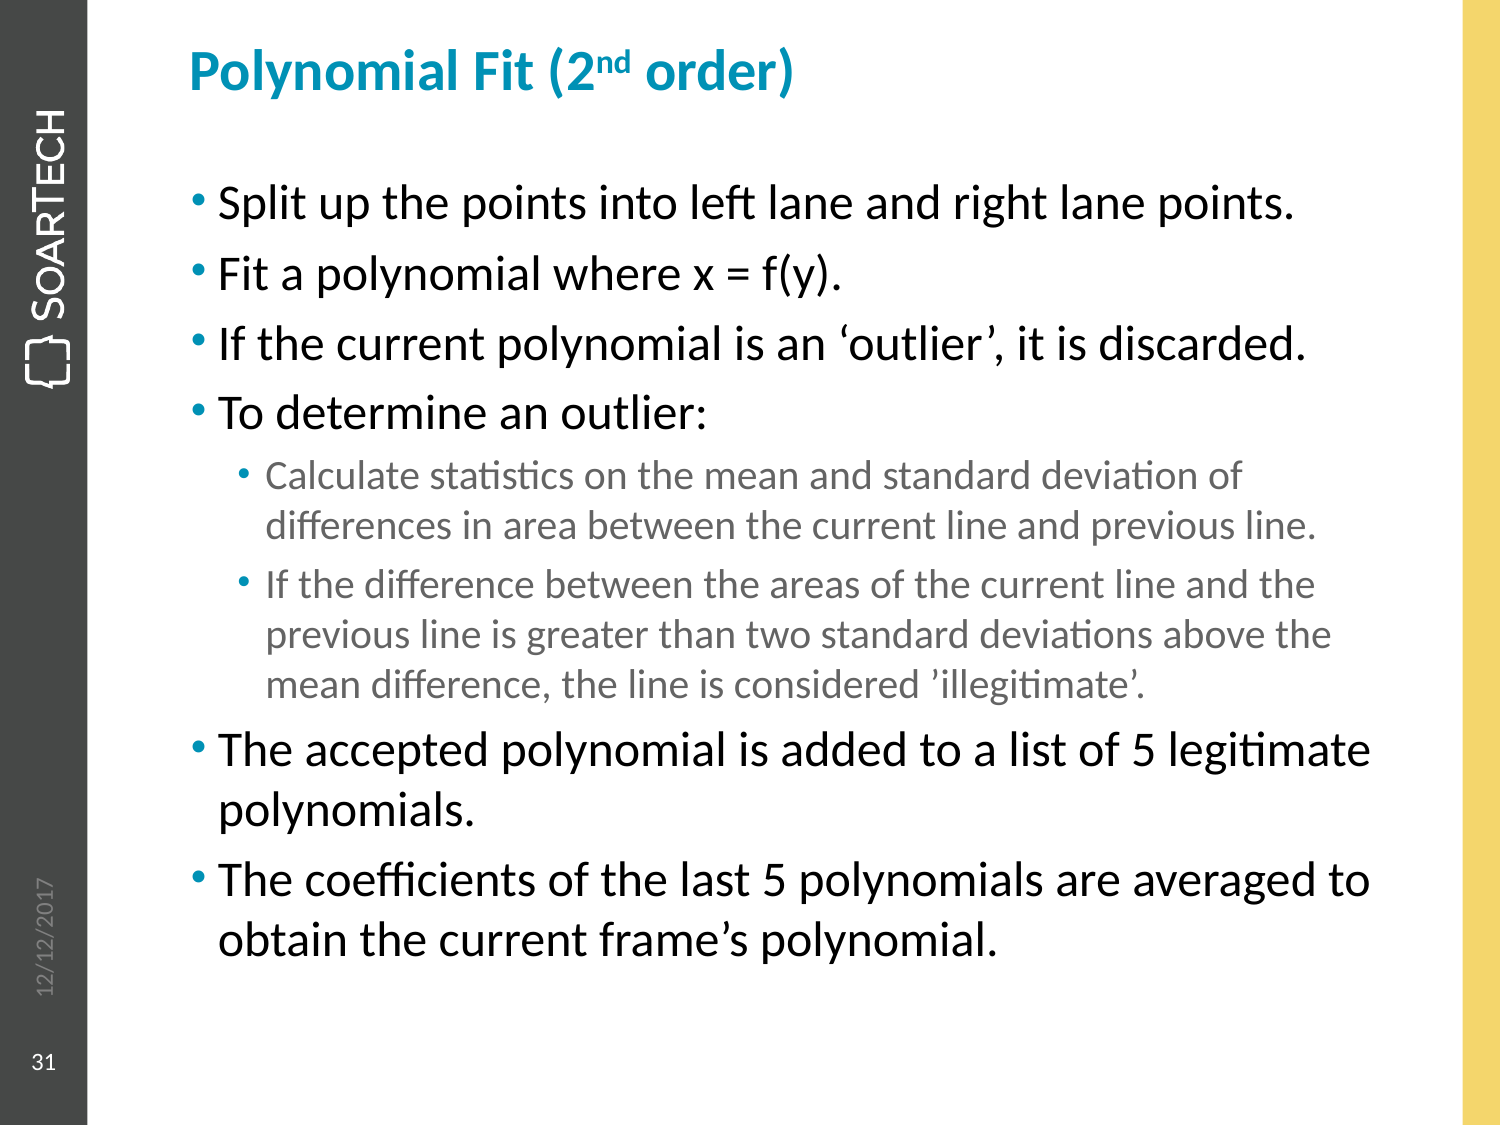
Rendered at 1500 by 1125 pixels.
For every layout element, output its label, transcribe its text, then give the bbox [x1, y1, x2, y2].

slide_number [20, 862, 71, 1026]
picture [25, 111, 70, 389]
list Split up the points into left lane and right lane points. Fit a polynomial where x = f(y). If the current polynomial is an ‘outlier’, it is discarded. To determine an outlier: Calculate statistics on the mean and standard deviation of differences in area between the current line and previous line. If the difference between the areas of the current line and the previous line is greater than two standard deviations above the mean difference, the line is considered ’illegitimate’. The accepted polynomial is added to a list of 5 legitimate polynomials. The coefficients of the last 5 polynomials are averaged to obtain the current frame’s polynomial. [174, 162, 1388, 1100]
title Polynomial Fit (2nd order) [174, 24, 1388, 125]
slide_number 31 [0, 1037, 88, 1088]
